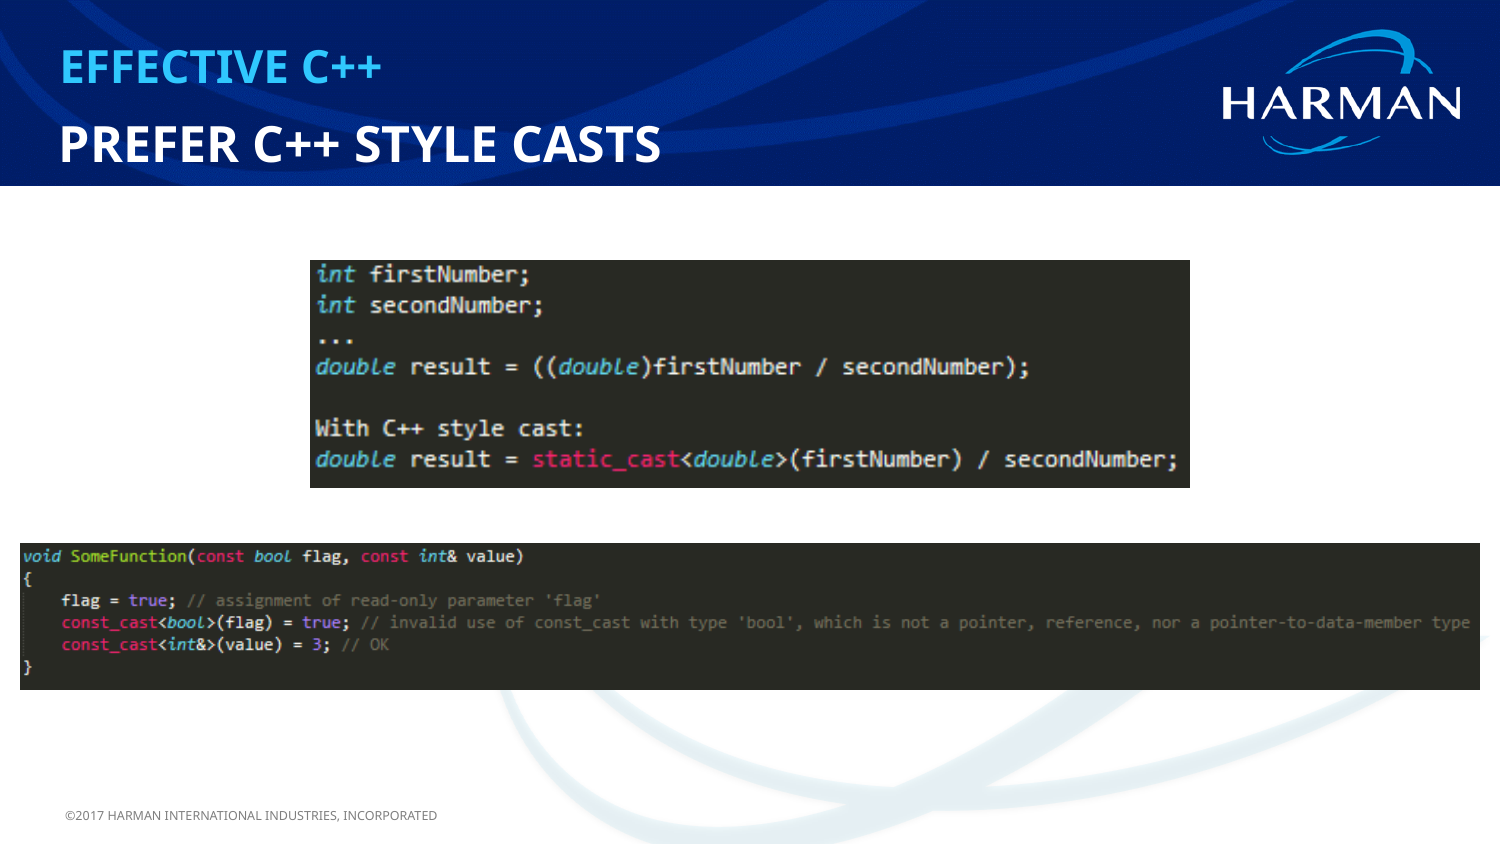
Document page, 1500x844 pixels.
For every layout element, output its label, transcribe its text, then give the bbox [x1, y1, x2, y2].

picture [309, 260, 1191, 489]
picture [20, 543, 1480, 691]
text_box EFFECTIVE C++ [44, 27, 1222, 112]
text_box Prefer c++ style casts [44, 121, 1222, 184]
picture [0, 0, 1500, 186]
